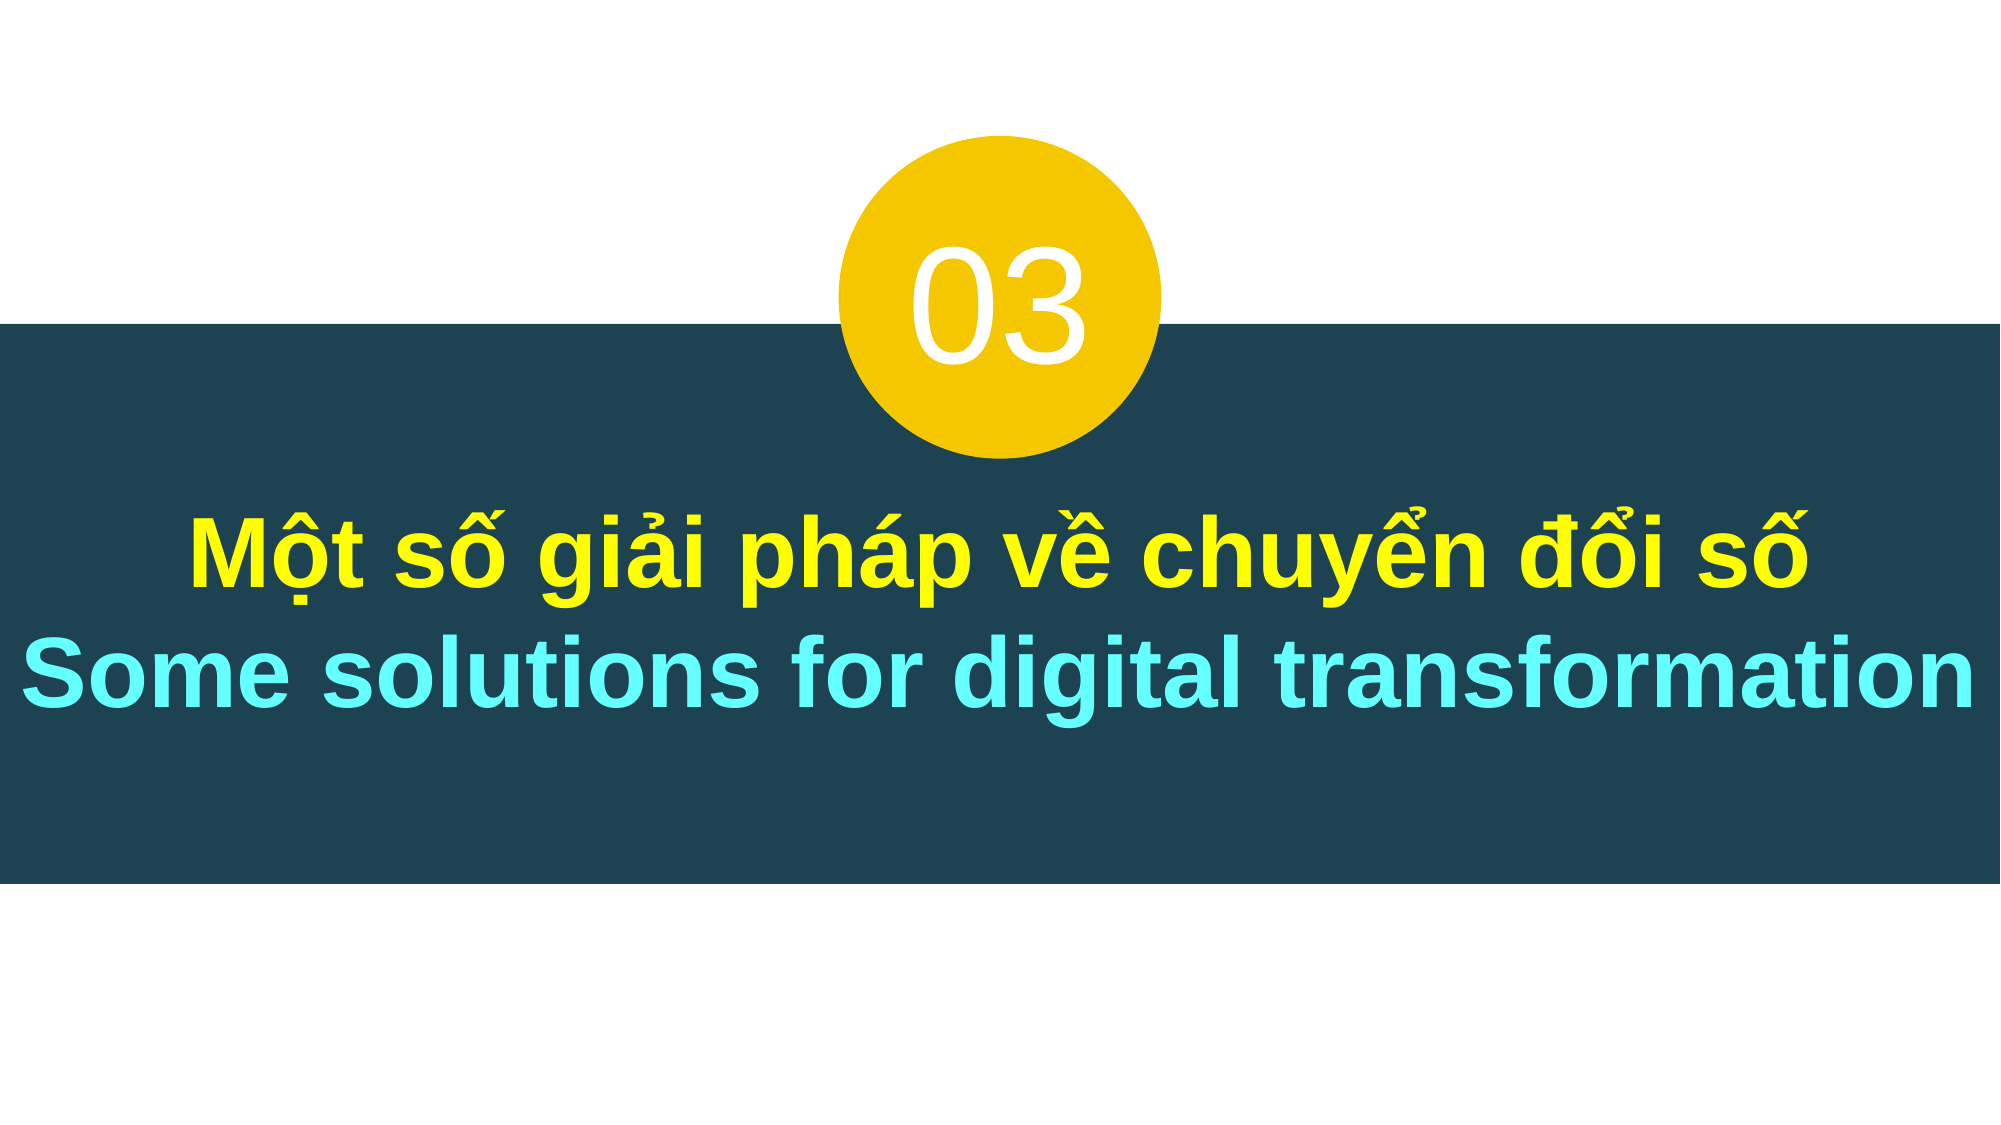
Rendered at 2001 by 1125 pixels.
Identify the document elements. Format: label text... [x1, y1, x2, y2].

text_box 03 [837, 134, 1163, 460]
text_box Một số giải pháp về chuyển đổi số Some solutions for digital transformation [5, 479, 1995, 735]
text_box [0, 323, 2000, 885]
